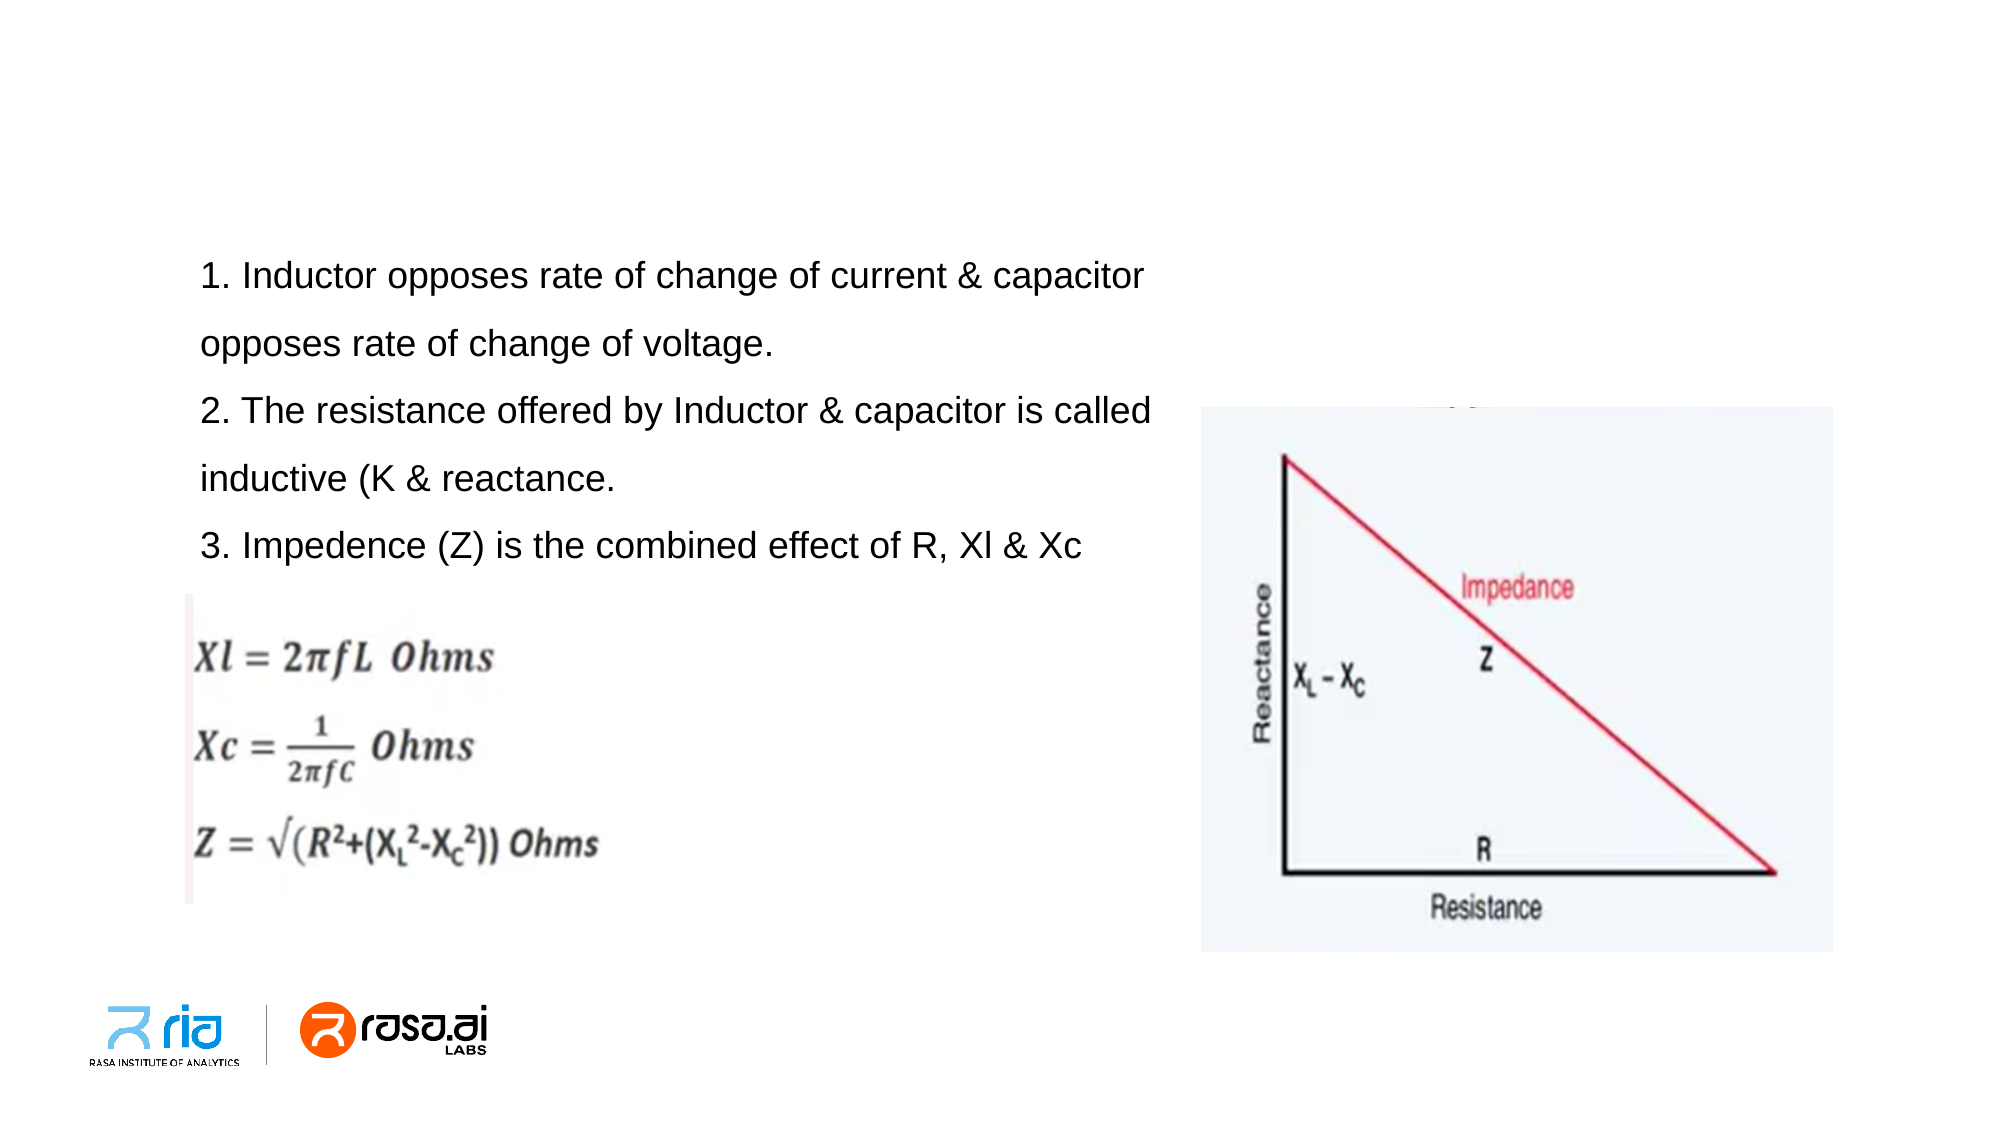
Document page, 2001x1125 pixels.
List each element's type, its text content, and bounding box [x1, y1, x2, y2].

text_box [1200, 407, 1833, 952]
picture [185, 594, 639, 904]
text_box 1. Inductor opposes rate of change of current & capacitor opposes rate of change of voltage. 2. The resistance offered by Inductor & capacitor is called inductive (K & reactance. 3. Impedence (Z) is the combined effect of R, Xl & Xc [185, 221, 1285, 574]
picture [78, 992, 250, 1078]
